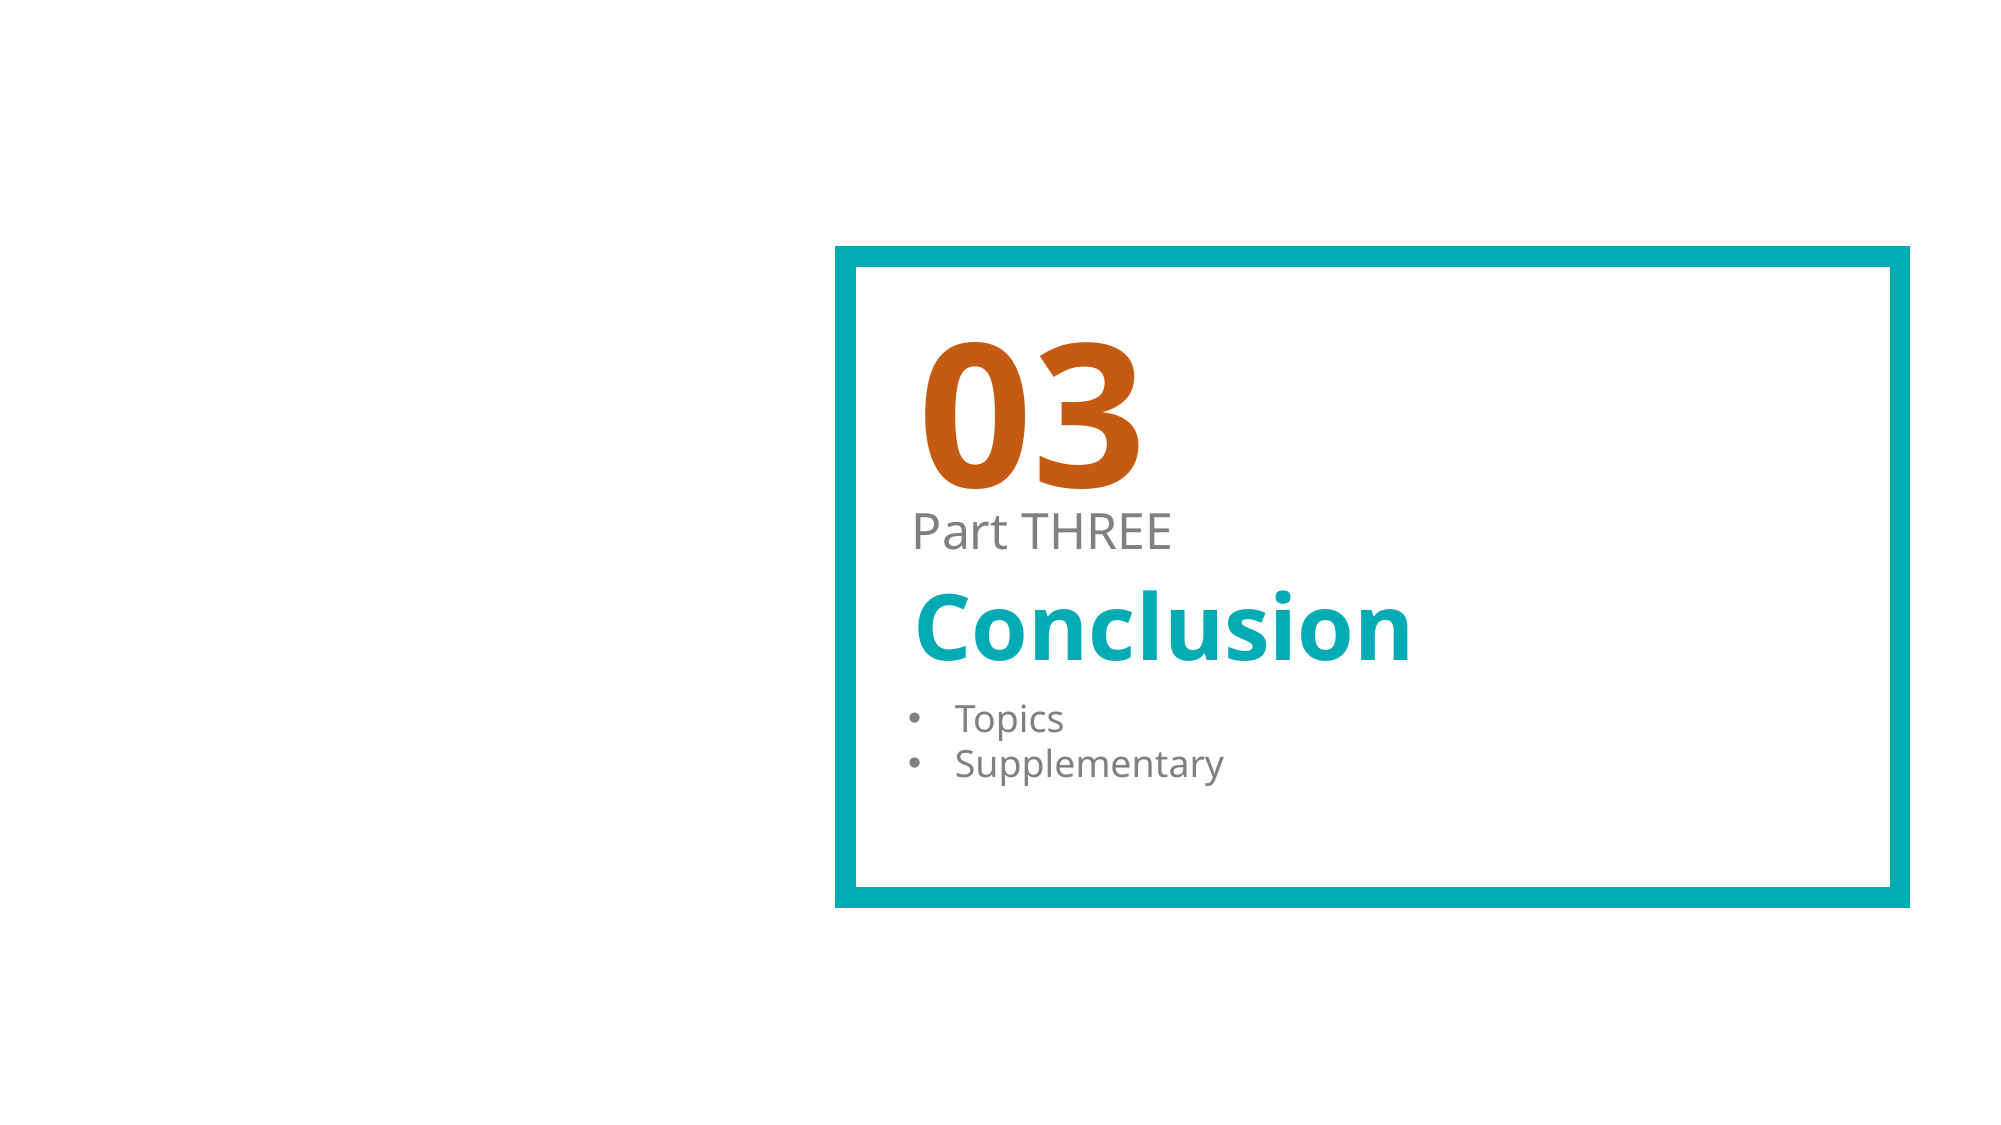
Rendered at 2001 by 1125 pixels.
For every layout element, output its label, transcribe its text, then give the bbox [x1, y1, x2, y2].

text_box [845, 255, 1901, 899]
text_box Topics Supplementary [893, 687, 1724, 793]
